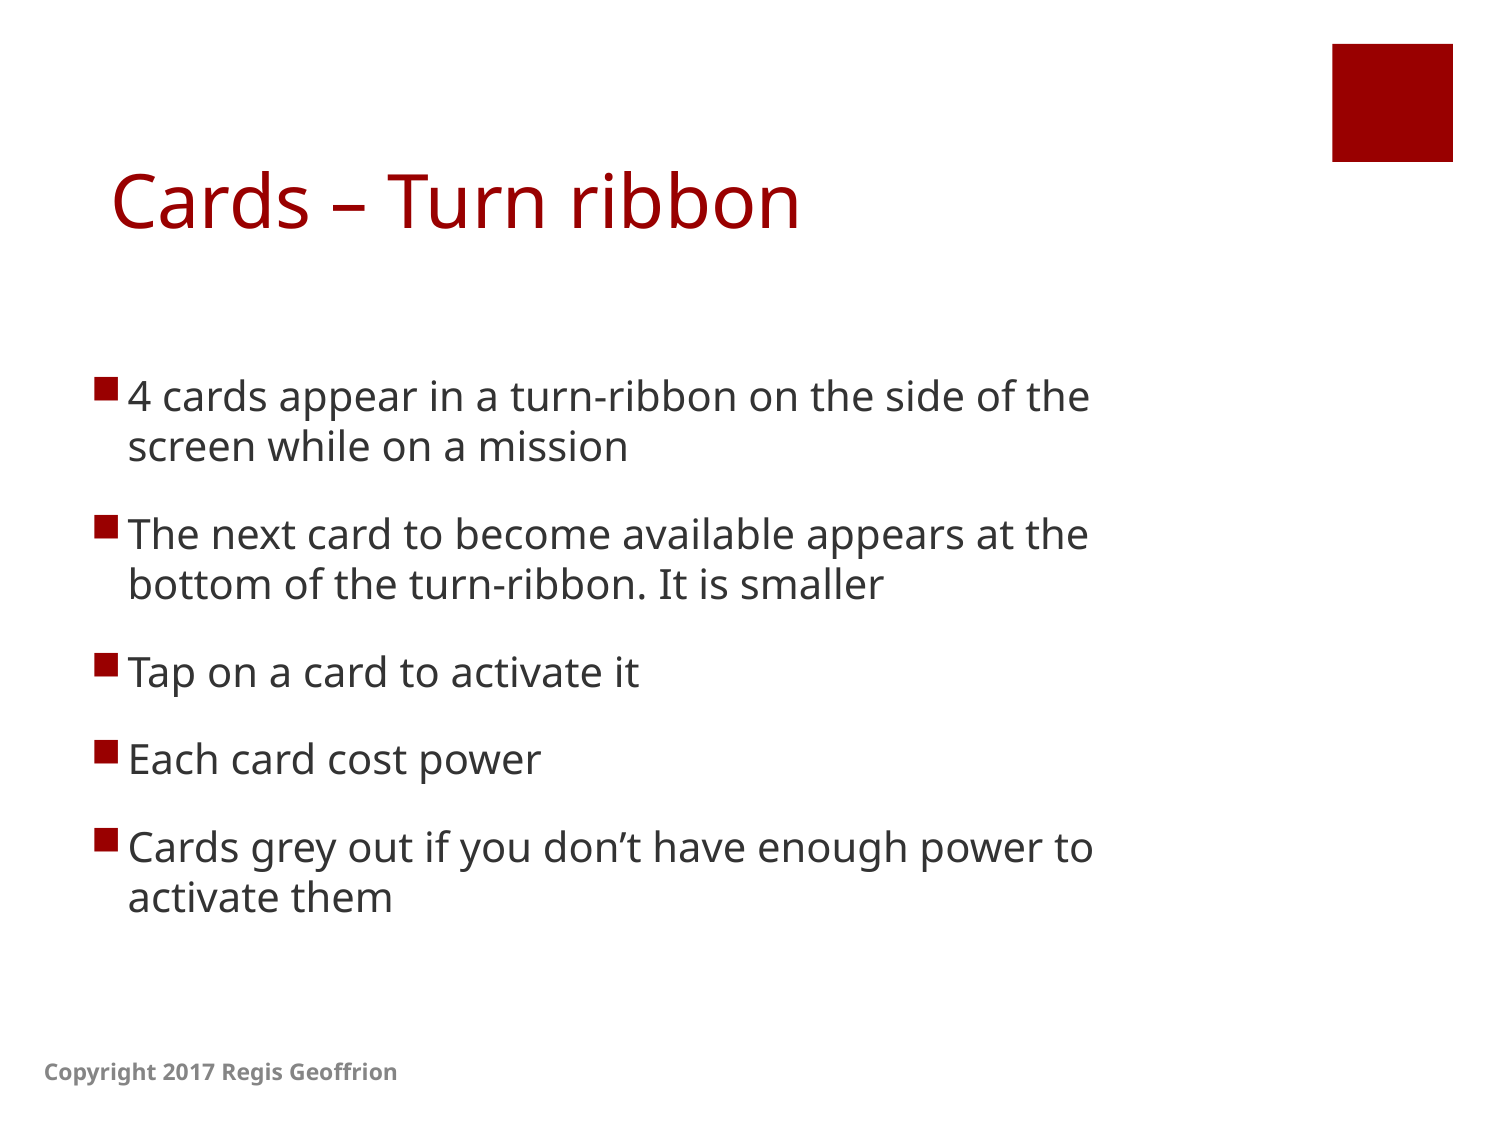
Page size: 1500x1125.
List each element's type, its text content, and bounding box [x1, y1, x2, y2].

footer Copyright 2017 Regis Geoffrion [28, 1042, 1015, 1103]
title Cards – Turn ribbon [95, 63, 1163, 252]
list 4 cards appear in a turn-ribbon on the side of the screen while on a mission The next card to become available appears at the bottom of the turn-ribbon. It is smaller Tap on a card to activate it Each card cost power Cards grey out if you don’t have enough power to activate them [75, 362, 1144, 1005]
